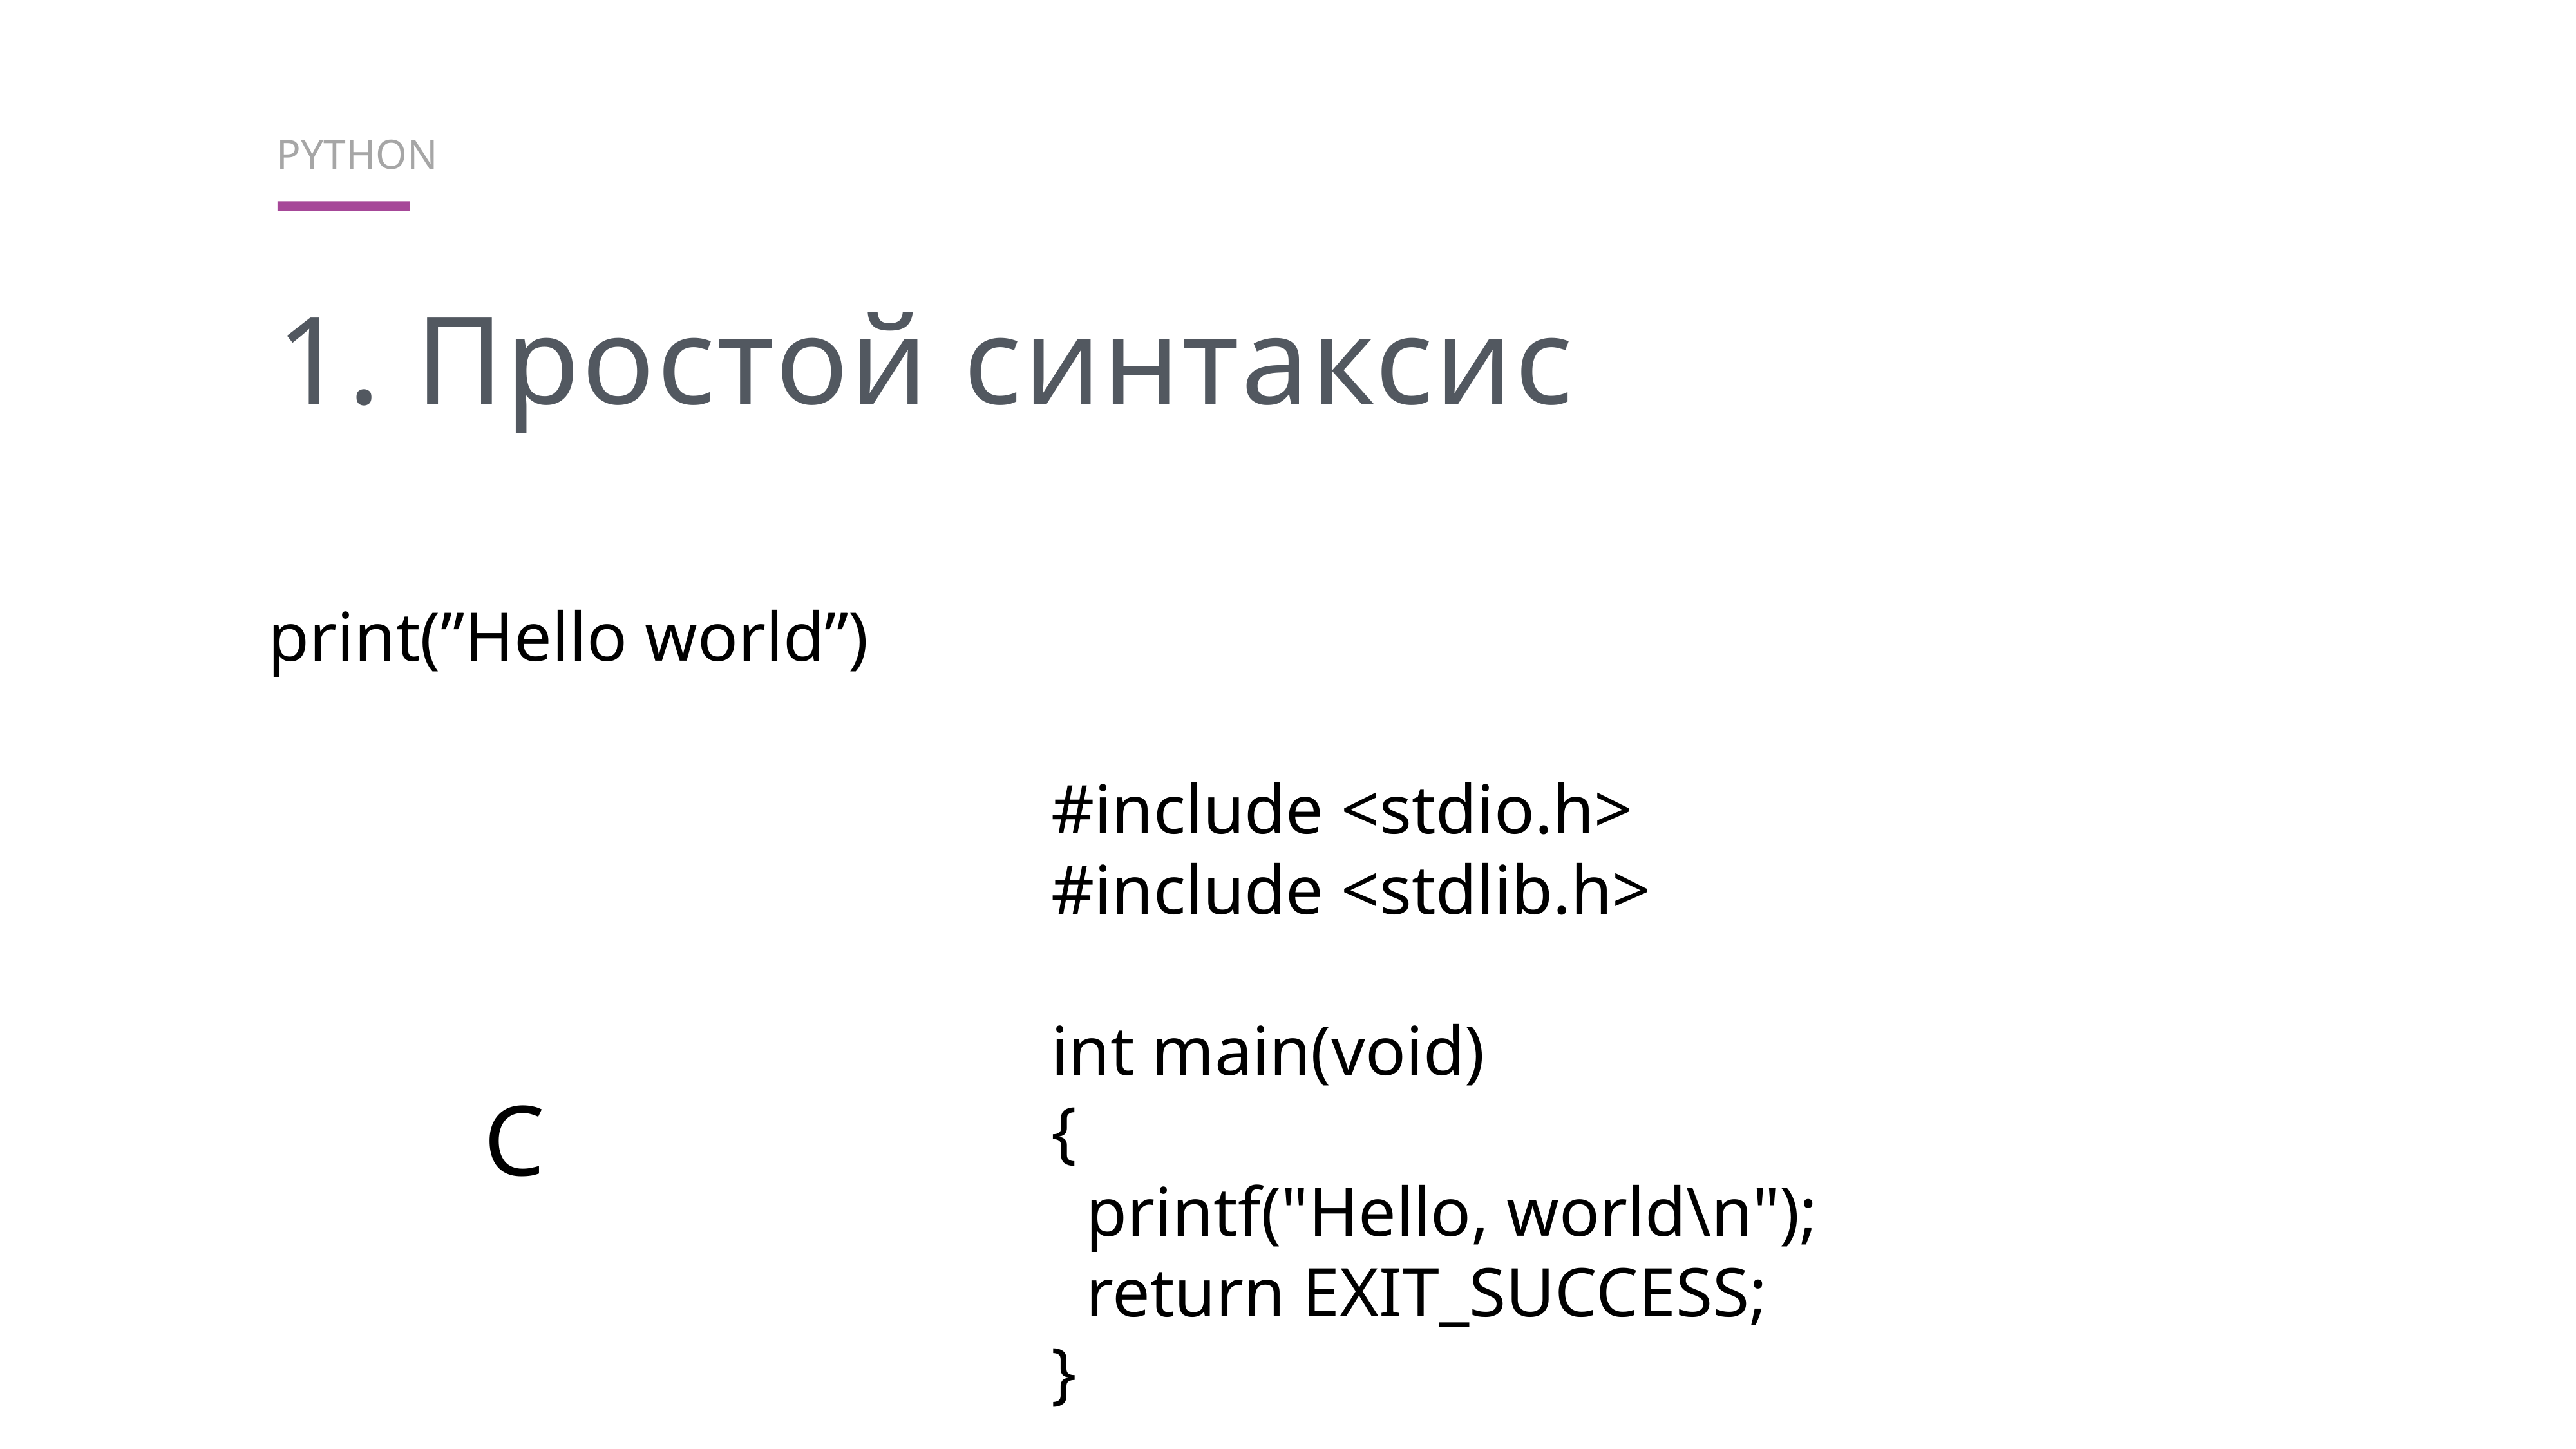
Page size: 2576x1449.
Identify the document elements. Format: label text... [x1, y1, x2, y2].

text_box #include <stdio.h> #include <stdlib.h> int main(void) { printf("Hello, world\n"); return EXIT_SUCCESS; } [1046, 761, 1841, 1416]
text_box 1. Простой синтаксис [271, 234, 2223, 433]
text_box python [271, 108, 2318, 182]
text_box C [478, 1074, 551, 1200]
text_box print(”Hello world”) [263, 588, 875, 680]
